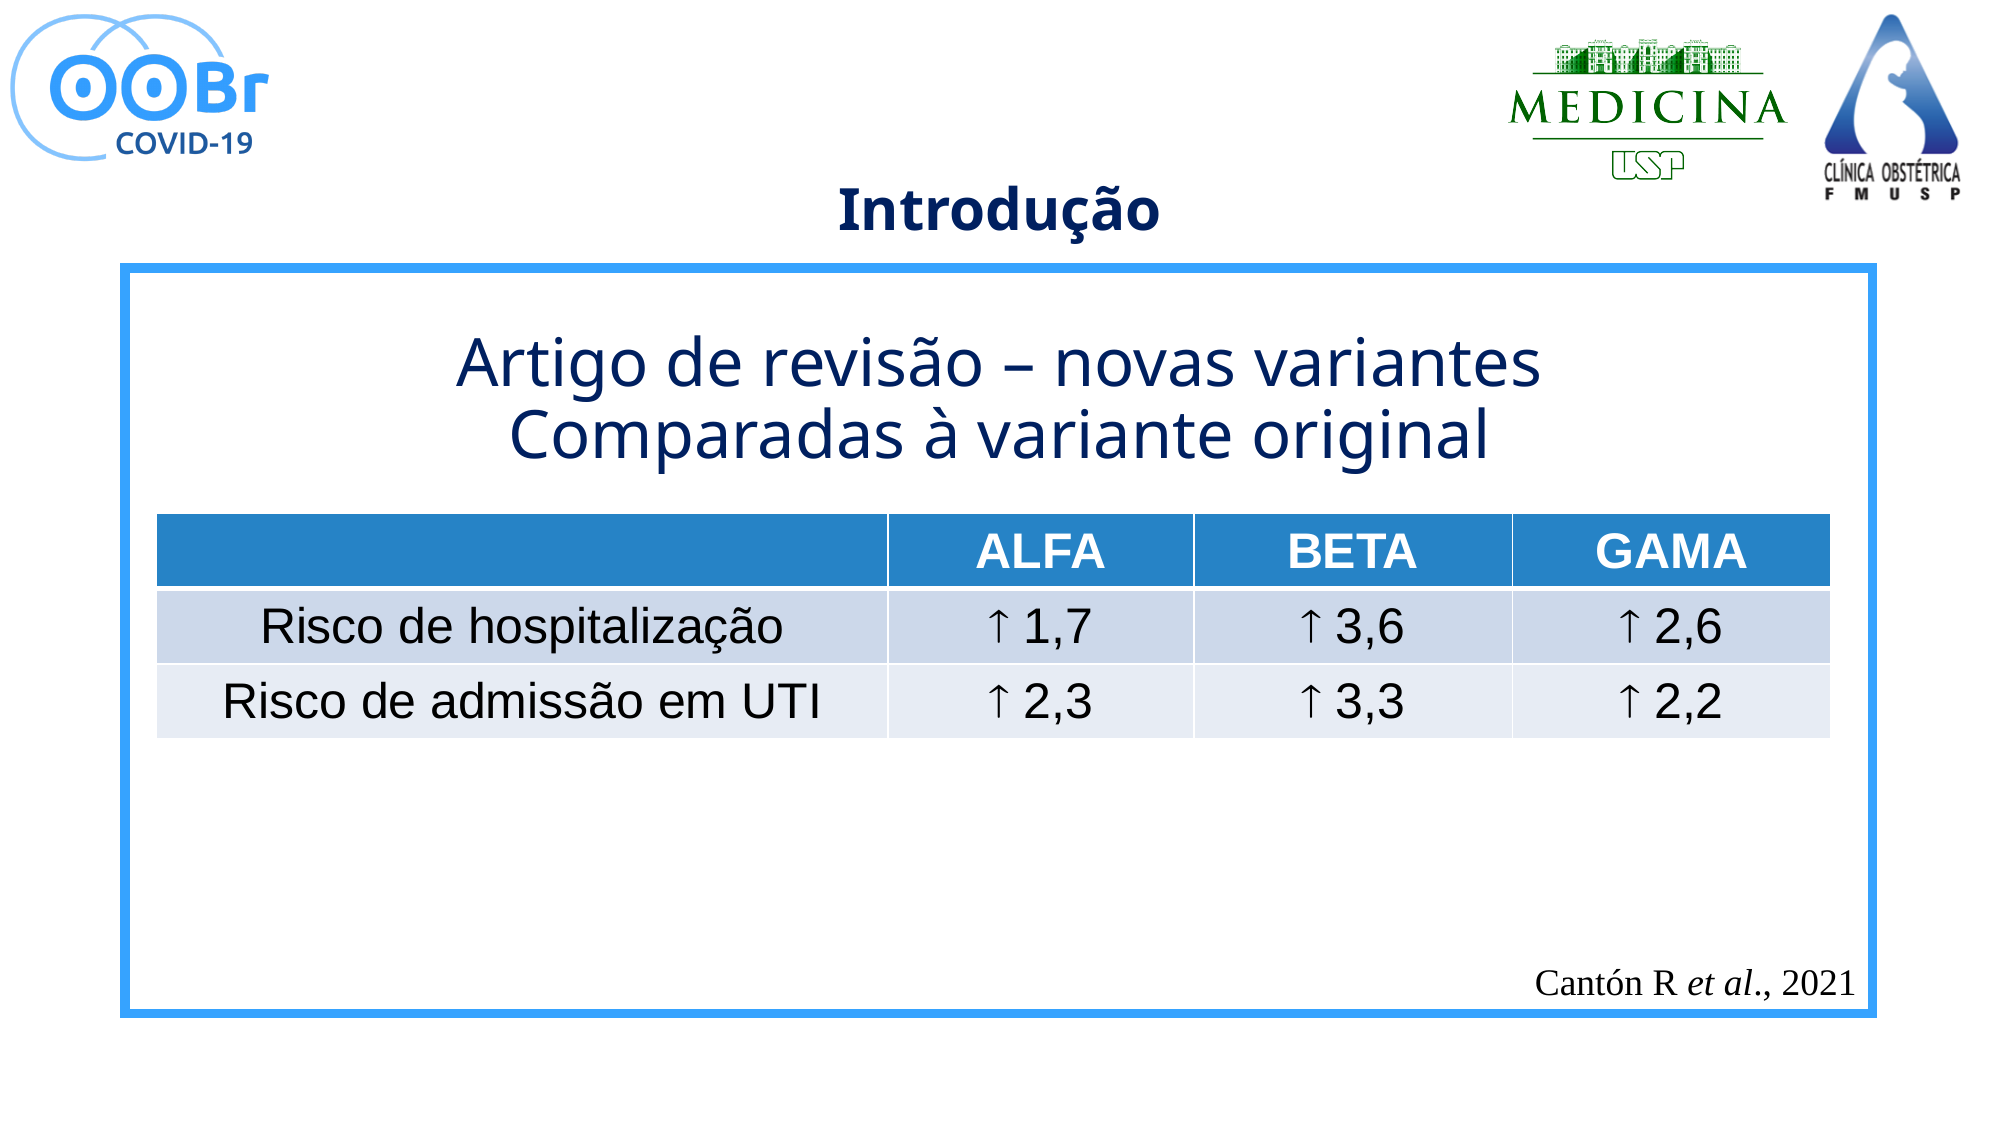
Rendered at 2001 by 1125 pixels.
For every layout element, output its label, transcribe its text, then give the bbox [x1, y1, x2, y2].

table_cell  3,3 [1195, 665, 1512, 738]
table_cell Risco de hospitalização [157, 591, 887, 663]
table_cell  3,6 [1195, 591, 1512, 663]
table_header GAMA [1513, 514, 1830, 586]
table_header ALFA [889, 514, 1193, 586]
table_cell  2,6 [1513, 591, 1830, 663]
text_box Introdução [500, 164, 1500, 249]
picture [1508, 3, 1996, 217]
picture [0, 9, 279, 166]
text_box [124, 267, 1873, 1015]
table_header [157, 514, 887, 586]
table_cell Risco de admissão em UTI [157, 665, 887, 738]
table_cell  2,3 [889, 665, 1193, 738]
table_header BETA [1195, 514, 1512, 586]
text_box Cantón R et al., 2021 [1416, 950, 1872, 1011]
table_cell  2,2 [1513, 665, 1830, 738]
table_cell  1,7 [889, 591, 1193, 663]
